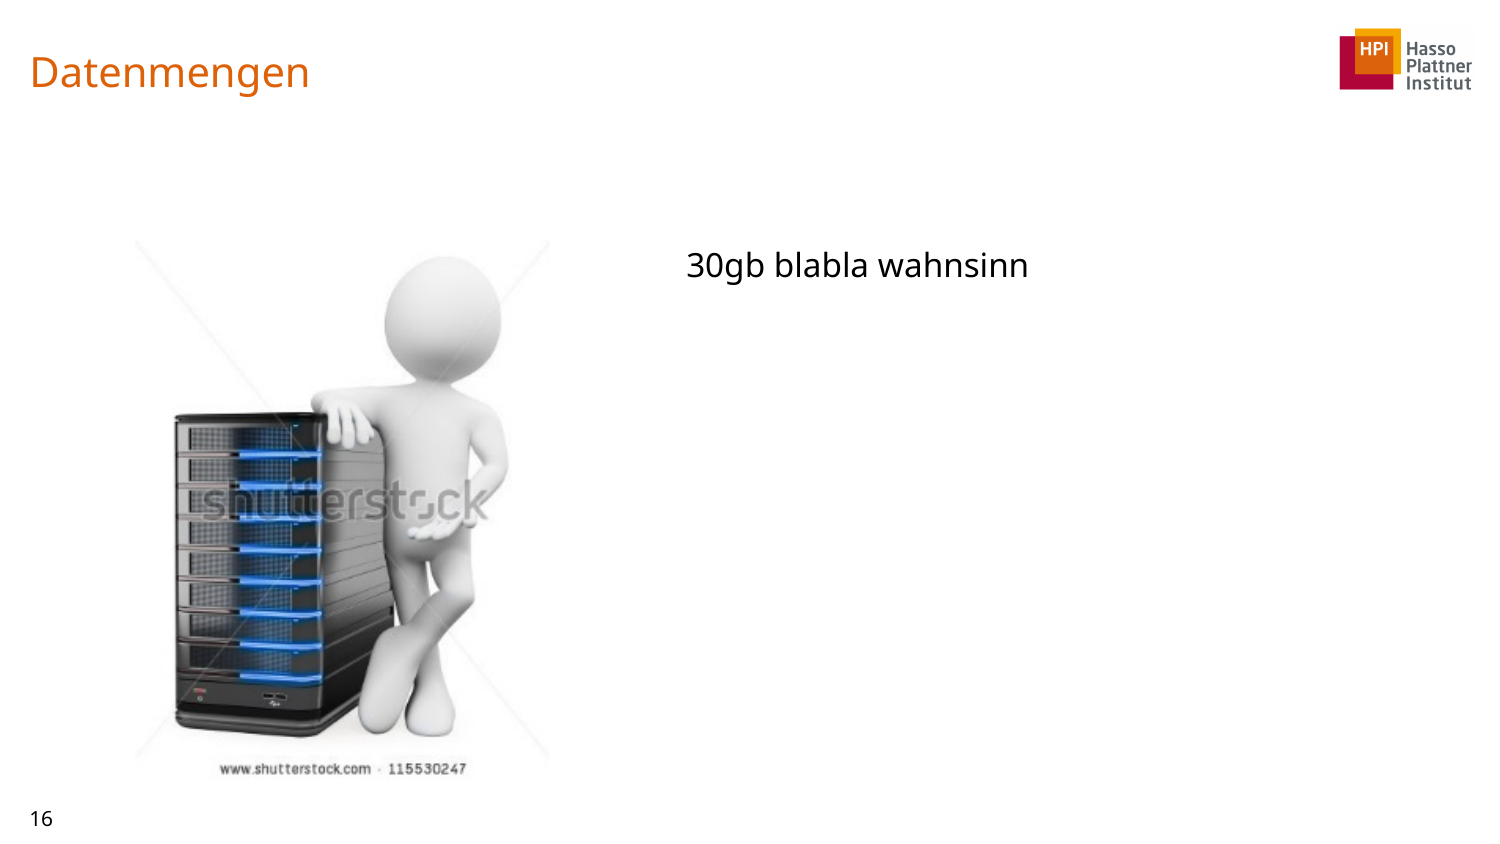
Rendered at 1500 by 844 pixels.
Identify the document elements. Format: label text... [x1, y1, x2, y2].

list 30gb blabla wahnsinn [685, 238, 1312, 783]
picture [1338, 26, 1475, 93]
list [135, 239, 550, 781]
title Datenmengen [29, 38, 1312, 216]
slide_number 16 [29, 805, 65, 836]
